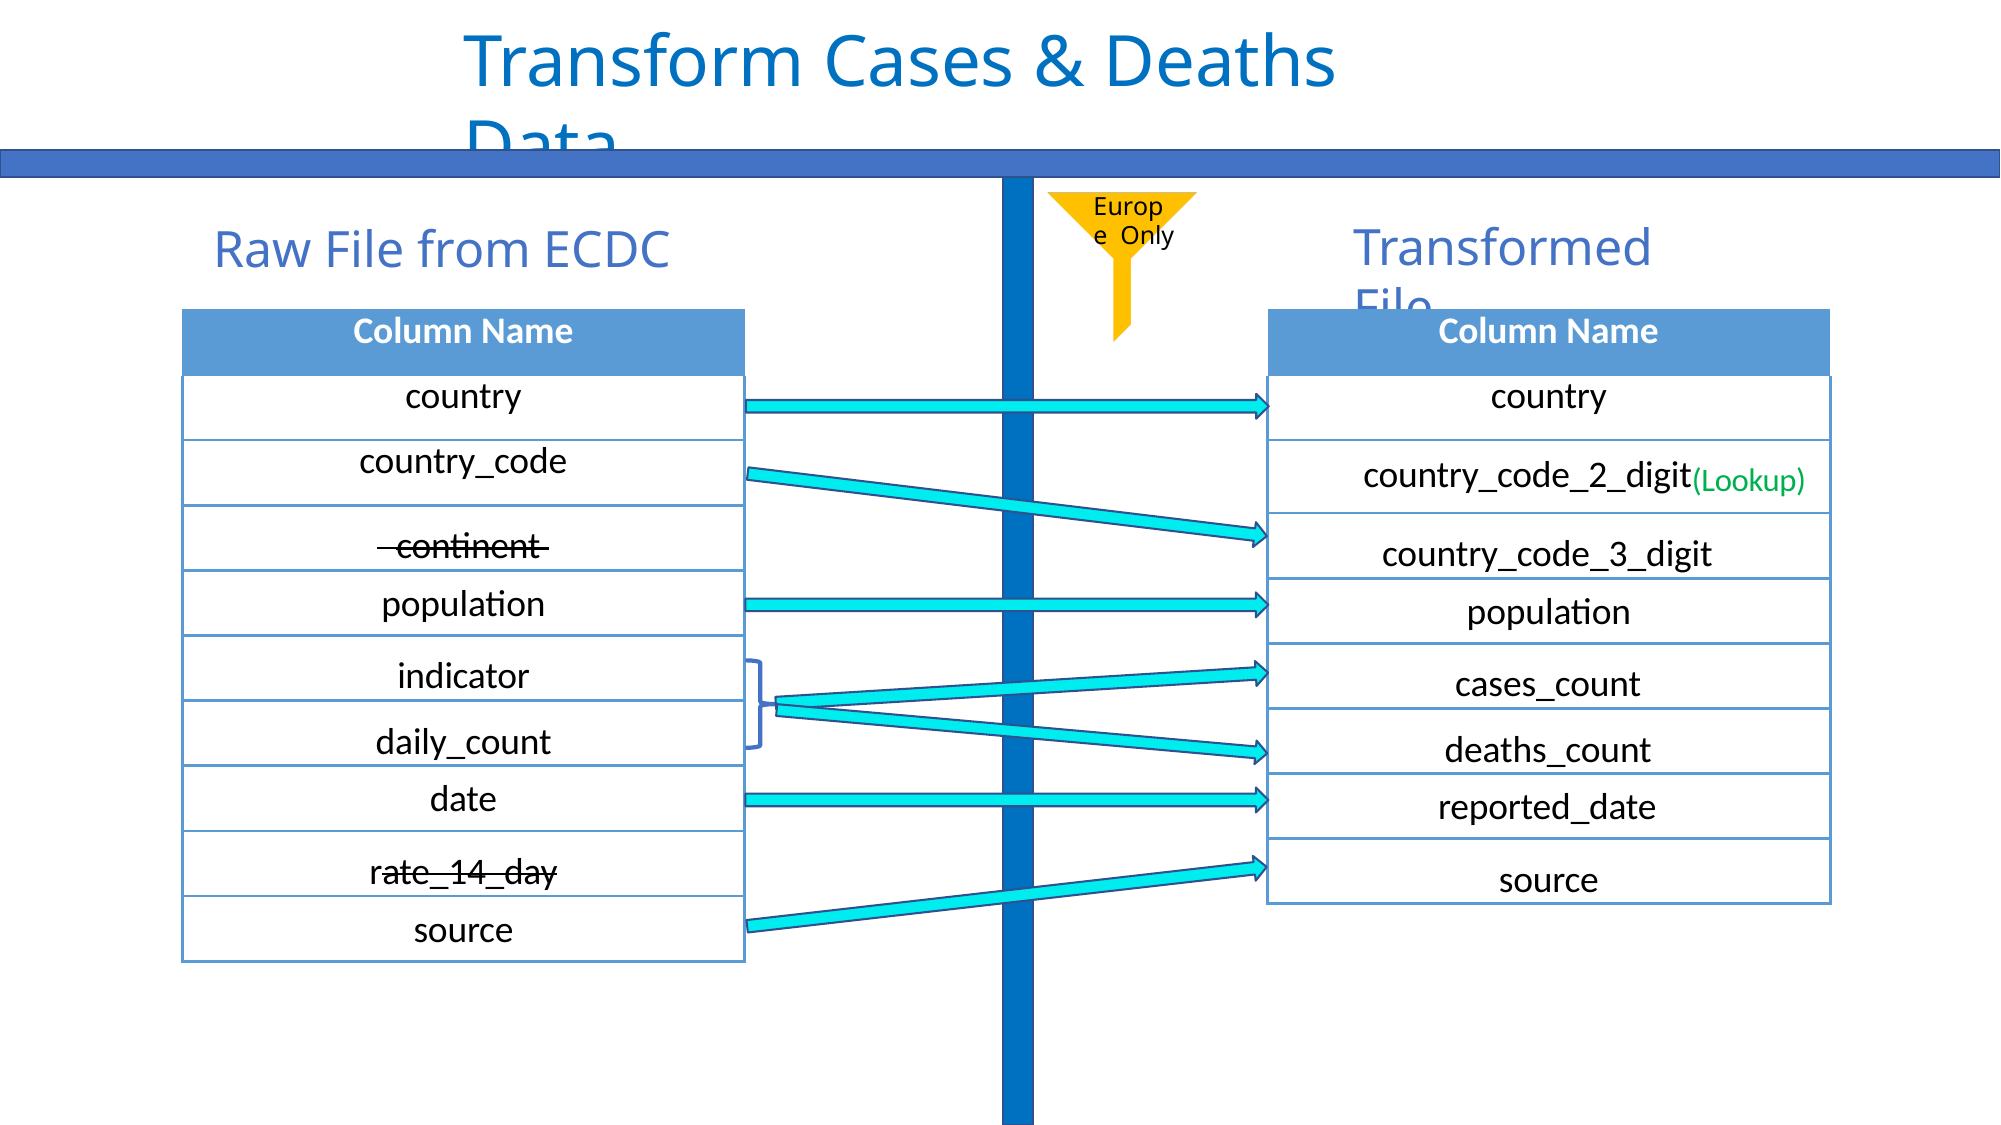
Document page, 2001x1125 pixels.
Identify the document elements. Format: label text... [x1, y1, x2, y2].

table_cell country [184, 384, 743, 439]
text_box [0, 148, 2000, 374]
table_cell daily_count [184, 702, 738, 764]
table_cell source [1275, 840, 1829, 902]
table_cell country_code_2_digit(Lookup) [1275, 441, 1829, 512]
table_cell population [1275, 580, 1829, 642]
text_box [1002, 384, 1035, 391]
table_cell source [184, 897, 743, 960]
table_cell indicator [184, 637, 738, 699]
table_cell date [184, 767, 738, 830]
table_cell continent [184, 507, 738, 569]
table_cell country_code_3_digit [1275, 514, 1829, 577]
table_cell cases_count [1275, 645, 1829, 707]
table_cell reported_date [1275, 775, 1829, 837]
table_cell country_code [184, 441, 738, 504]
table_cell country [1269, 384, 1829, 439]
table_cell deaths_count [1275, 710, 1829, 772]
table_cell population [184, 572, 738, 634]
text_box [1002, 942, 1035, 1125]
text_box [743, 392, 1271, 934]
title Transform Cases & Deaths Data [461, 14, 1487, 146]
table_cell rate_14_day [184, 832, 738, 895]
